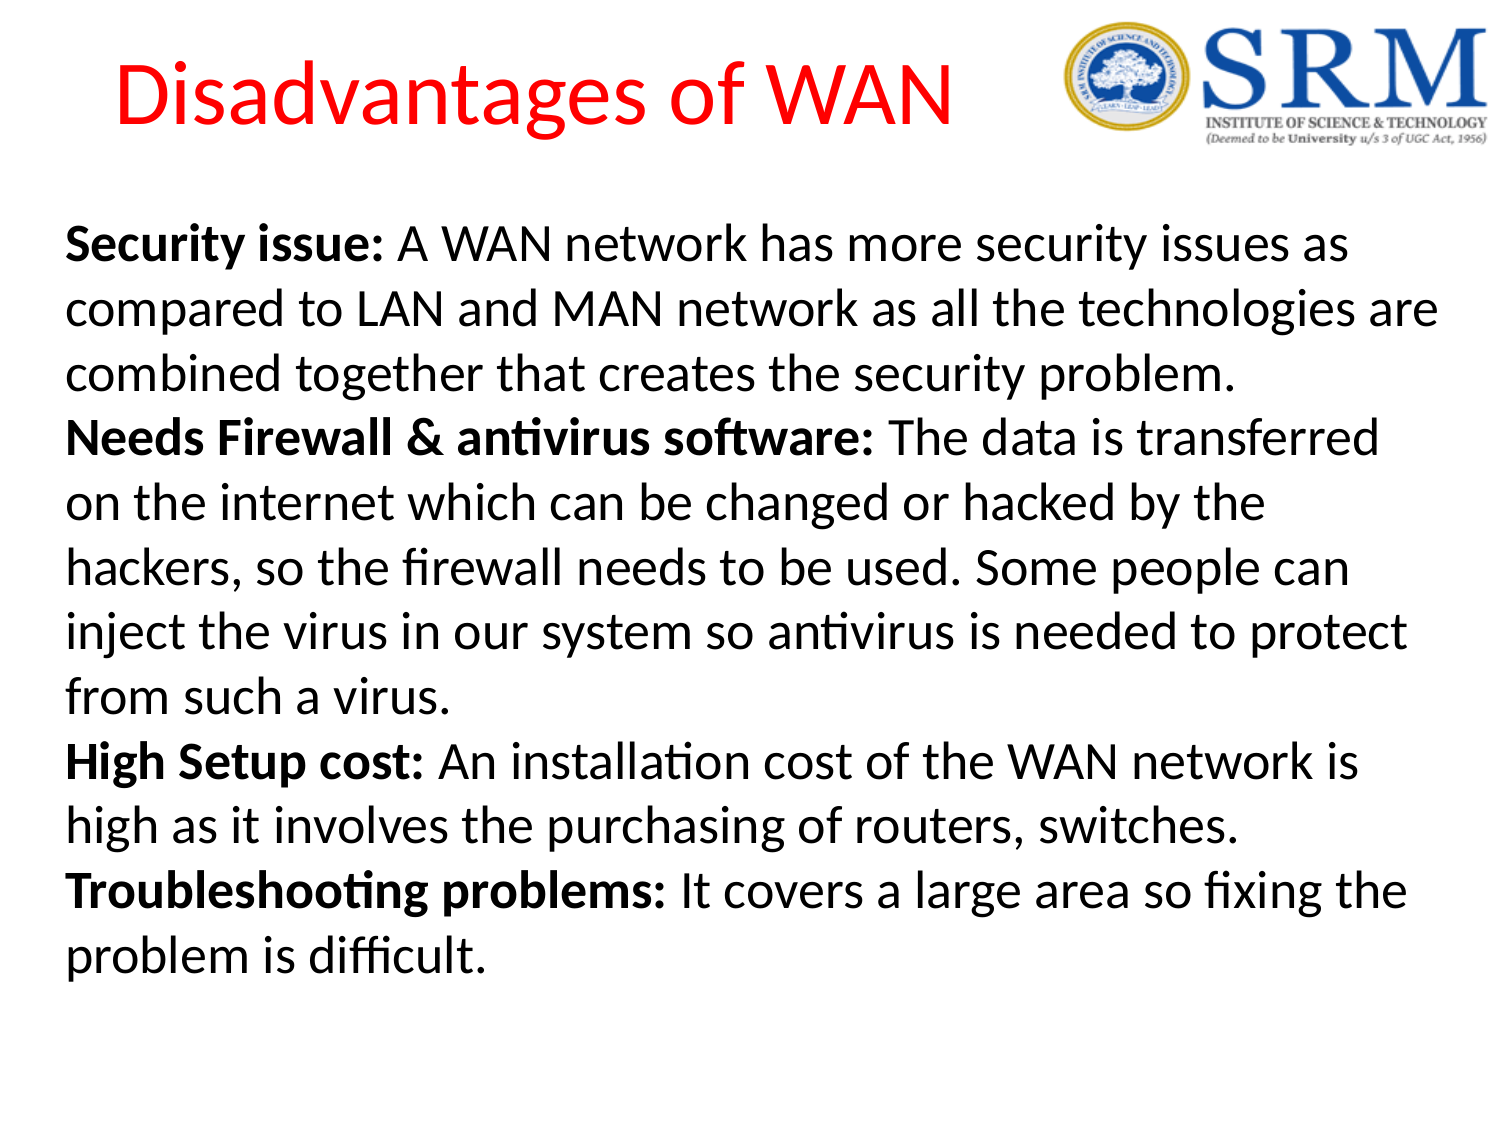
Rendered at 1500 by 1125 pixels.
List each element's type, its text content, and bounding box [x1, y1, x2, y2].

picture [1059, 0, 1500, 162]
text_box Security issue: A WAN network has more security issues as compared to LAN and MAN network as all the technologies are combined together that creates the security problem. Needs Firewall & antivirus software: The data is transferred on the internet which can be changed or hacked by the hackers, so the firewall needs to be used. Some people can inject the virus in our system so antivirus is needed to protect from such a virus. High Setup cost: An installation cost of the WAN network is high as it involves the purchasing of routers, switches. Troubleshooting problems: It covers a large area so fixing the problem is difficult. [49, 200, 1463, 1050]
title Disadvantages of WAN [0, 0, 1050, 175]
